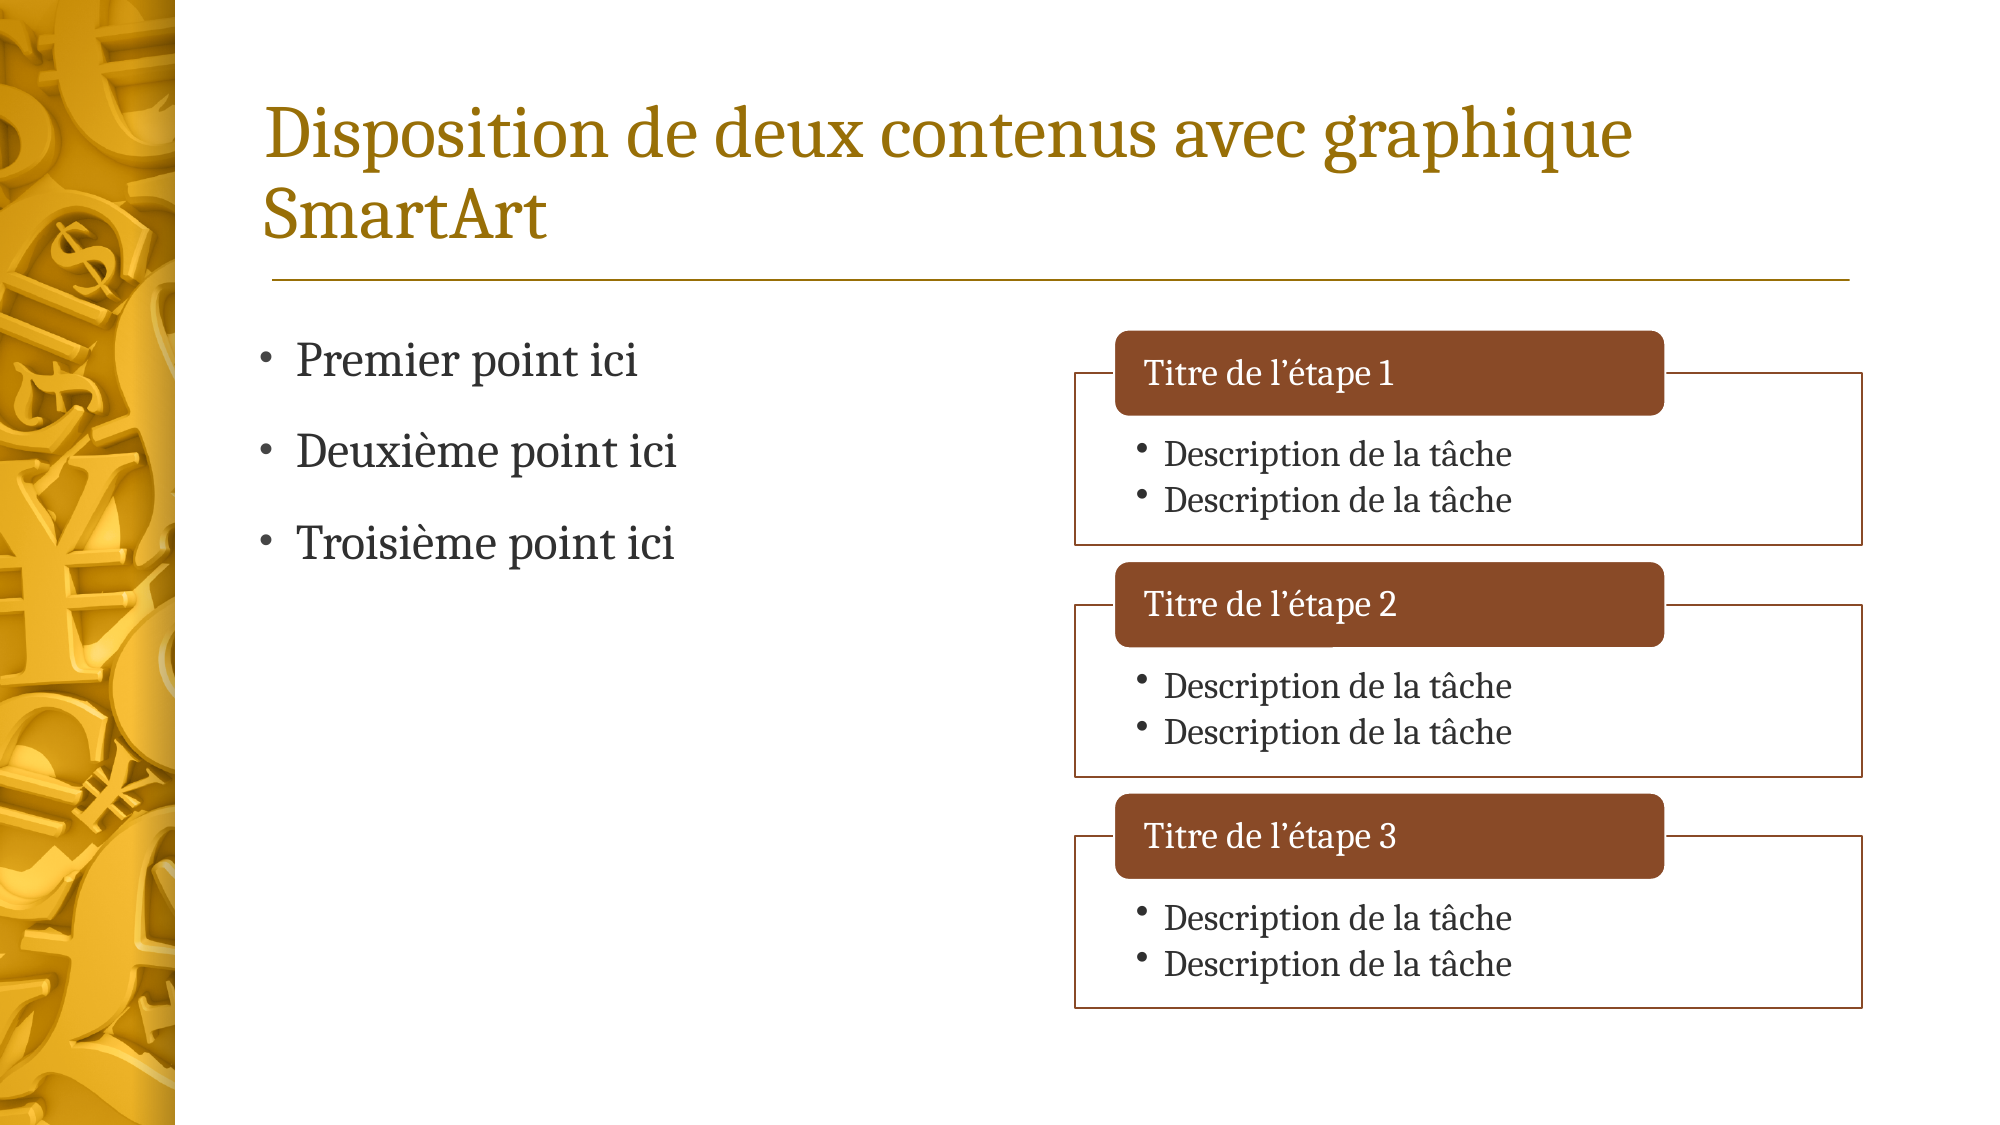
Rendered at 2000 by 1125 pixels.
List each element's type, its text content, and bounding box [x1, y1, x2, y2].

list Premier point ici Deuxième point ici Troisième point ici [244, 325, 1032, 1013]
title Disposition de deux contenus avec graphique SmartArt [249, 62, 1863, 263]
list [1074, 325, 1863, 1013]
picture [0, 0, 175, 1125]
